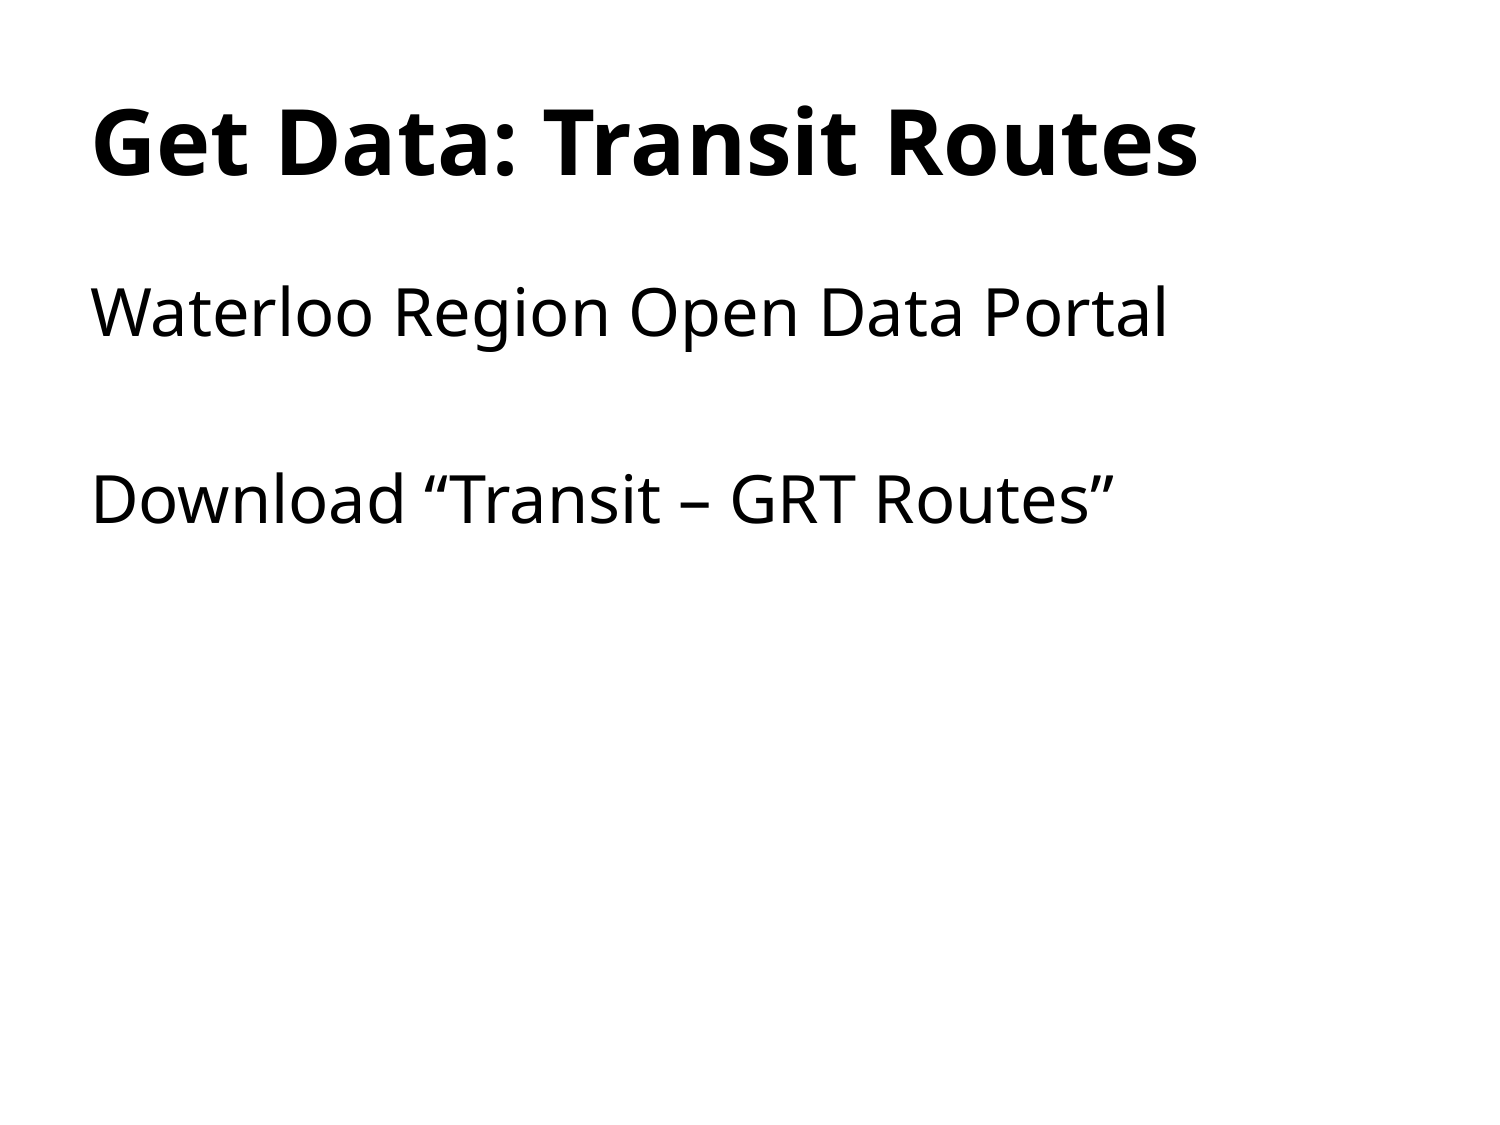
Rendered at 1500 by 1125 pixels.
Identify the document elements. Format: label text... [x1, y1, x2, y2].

list Waterloo Region Open Data Portal Download “Transit – GRT Routes” [75, 262, 1425, 1005]
title Get Data: Transit Routes [75, 45, 1425, 233]
